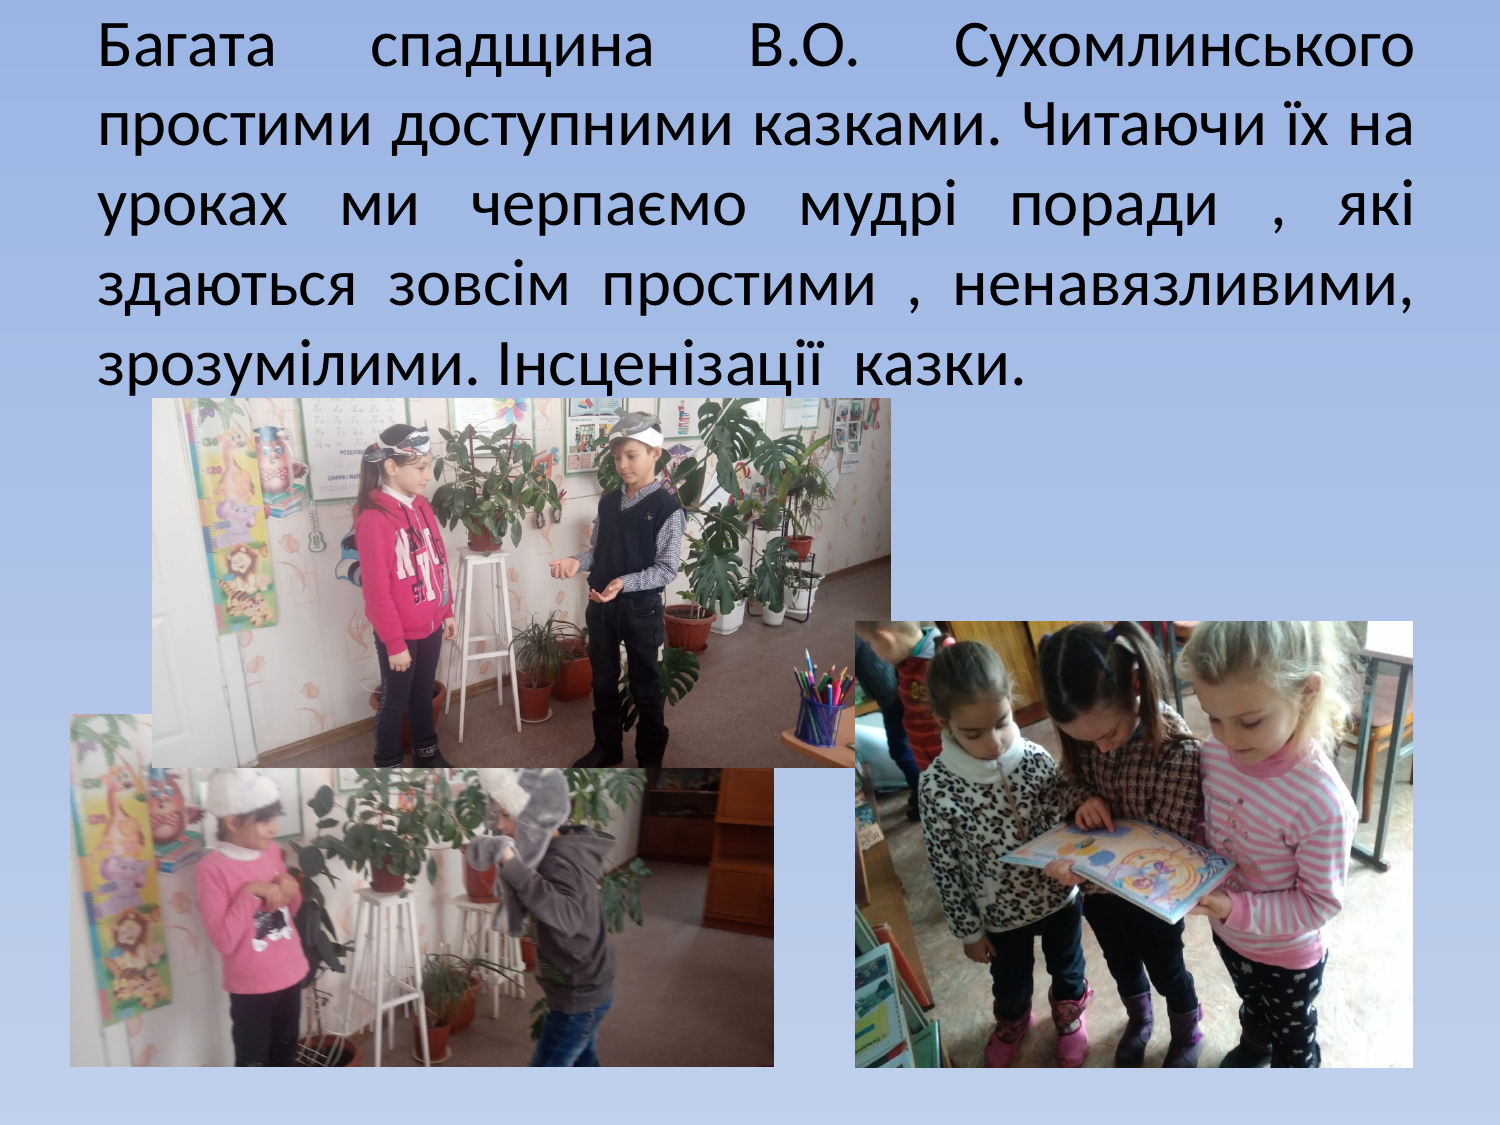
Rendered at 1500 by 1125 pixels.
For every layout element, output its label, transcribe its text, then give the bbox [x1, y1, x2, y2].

title Багата спадщина В.О. Сухомлинського простими доступними казками. Читаючи їх на уроках ми черпаємо мудрі поради , які здаються зовсім простими , ненавязливими, зрозумілими. Інсценізації казки. [82, 105, 1432, 293]
picture [70, 398, 891, 1067]
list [855, 620, 1413, 1069]
